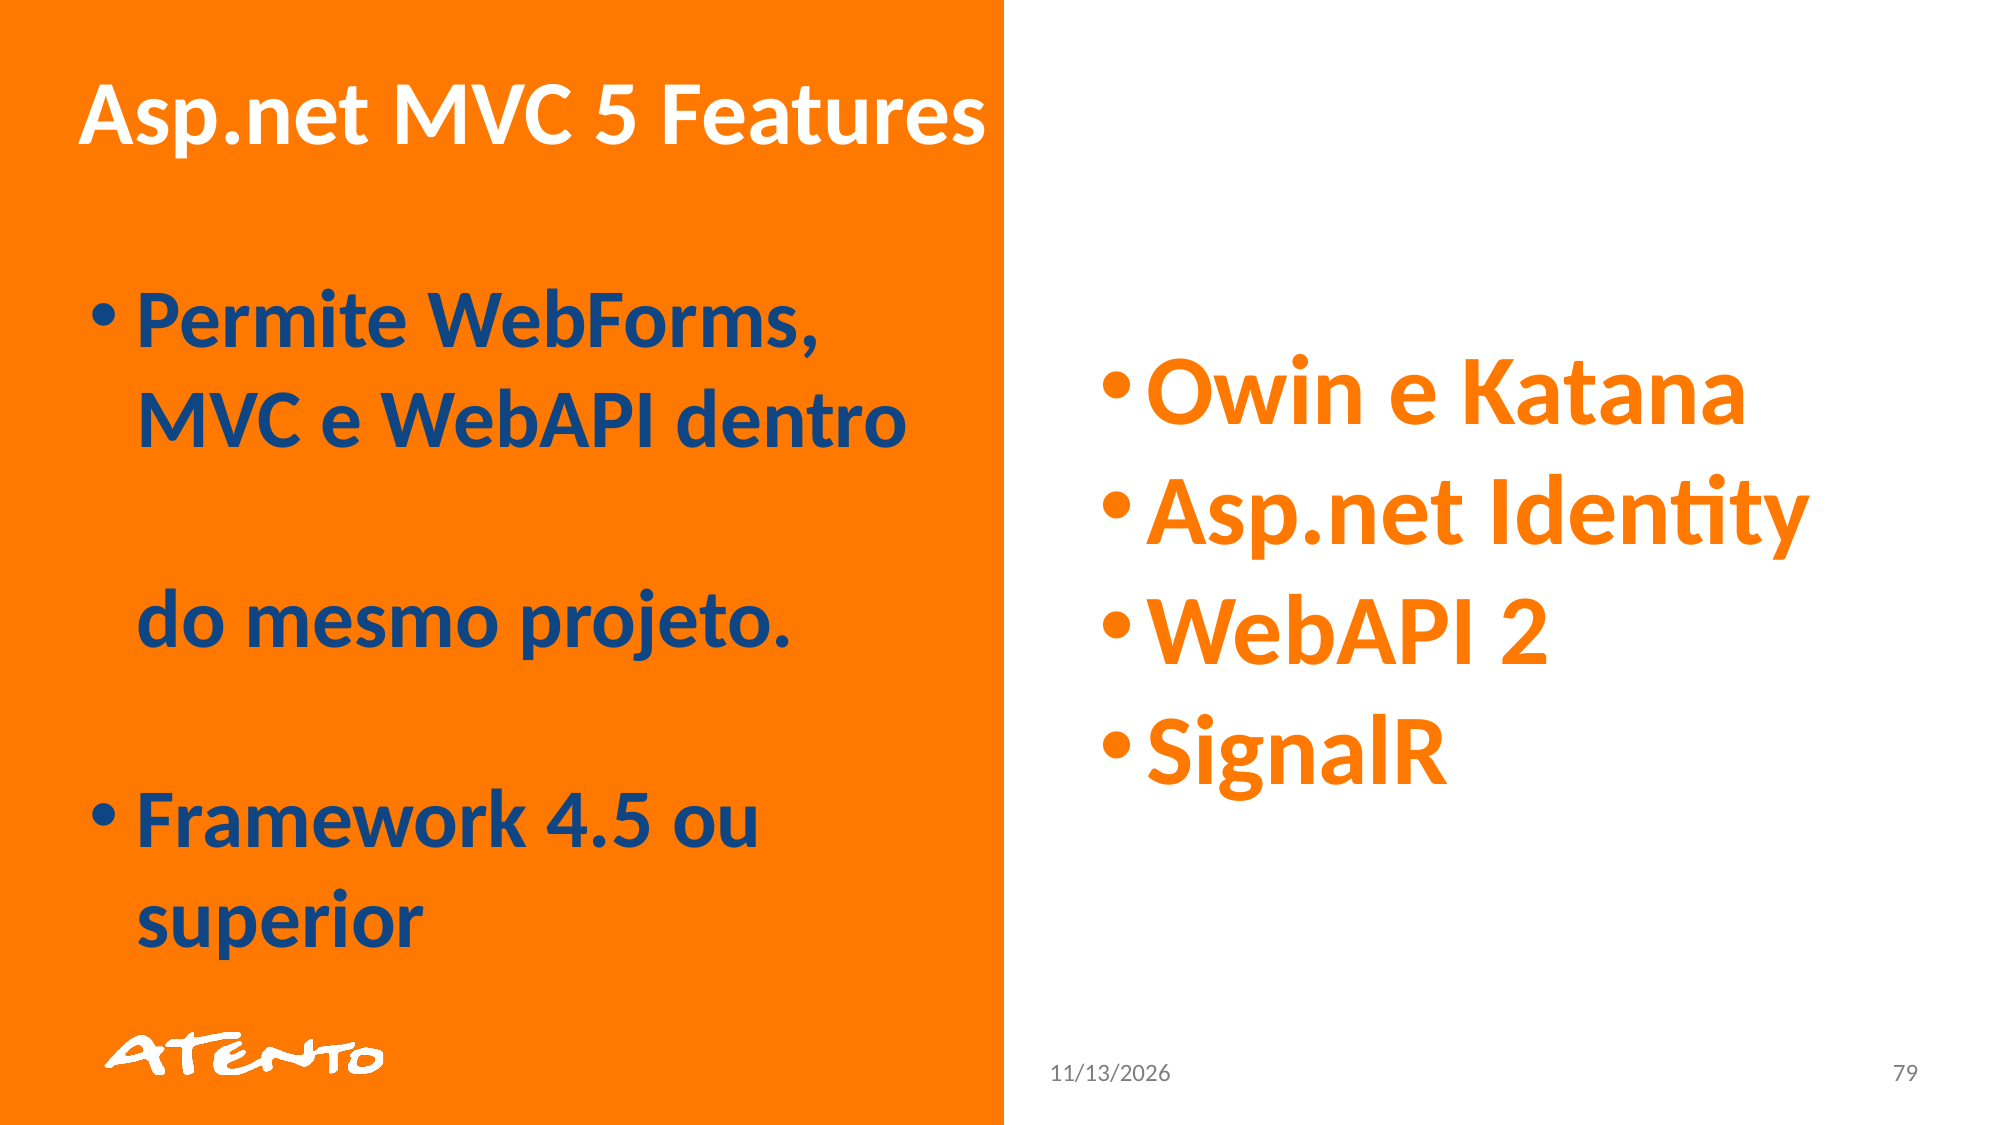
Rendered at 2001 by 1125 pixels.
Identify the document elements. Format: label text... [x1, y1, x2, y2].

slide_number 79 [1466, 1041, 1934, 1102]
text_box Asp.net MVC 5 Features [63, 45, 1414, 233]
text_box Permite WebForms, MVC e WebAPI dentro do mesmo projeto. Framework 4.5 ou superior [74, 256, 940, 971]
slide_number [877, 1041, 1344, 1102]
picture [0, 0, 1004, 1125]
text_box Owin e Katana Asp.net Identity WebAPI 2 SignalR [1084, 316, 1934, 812]
